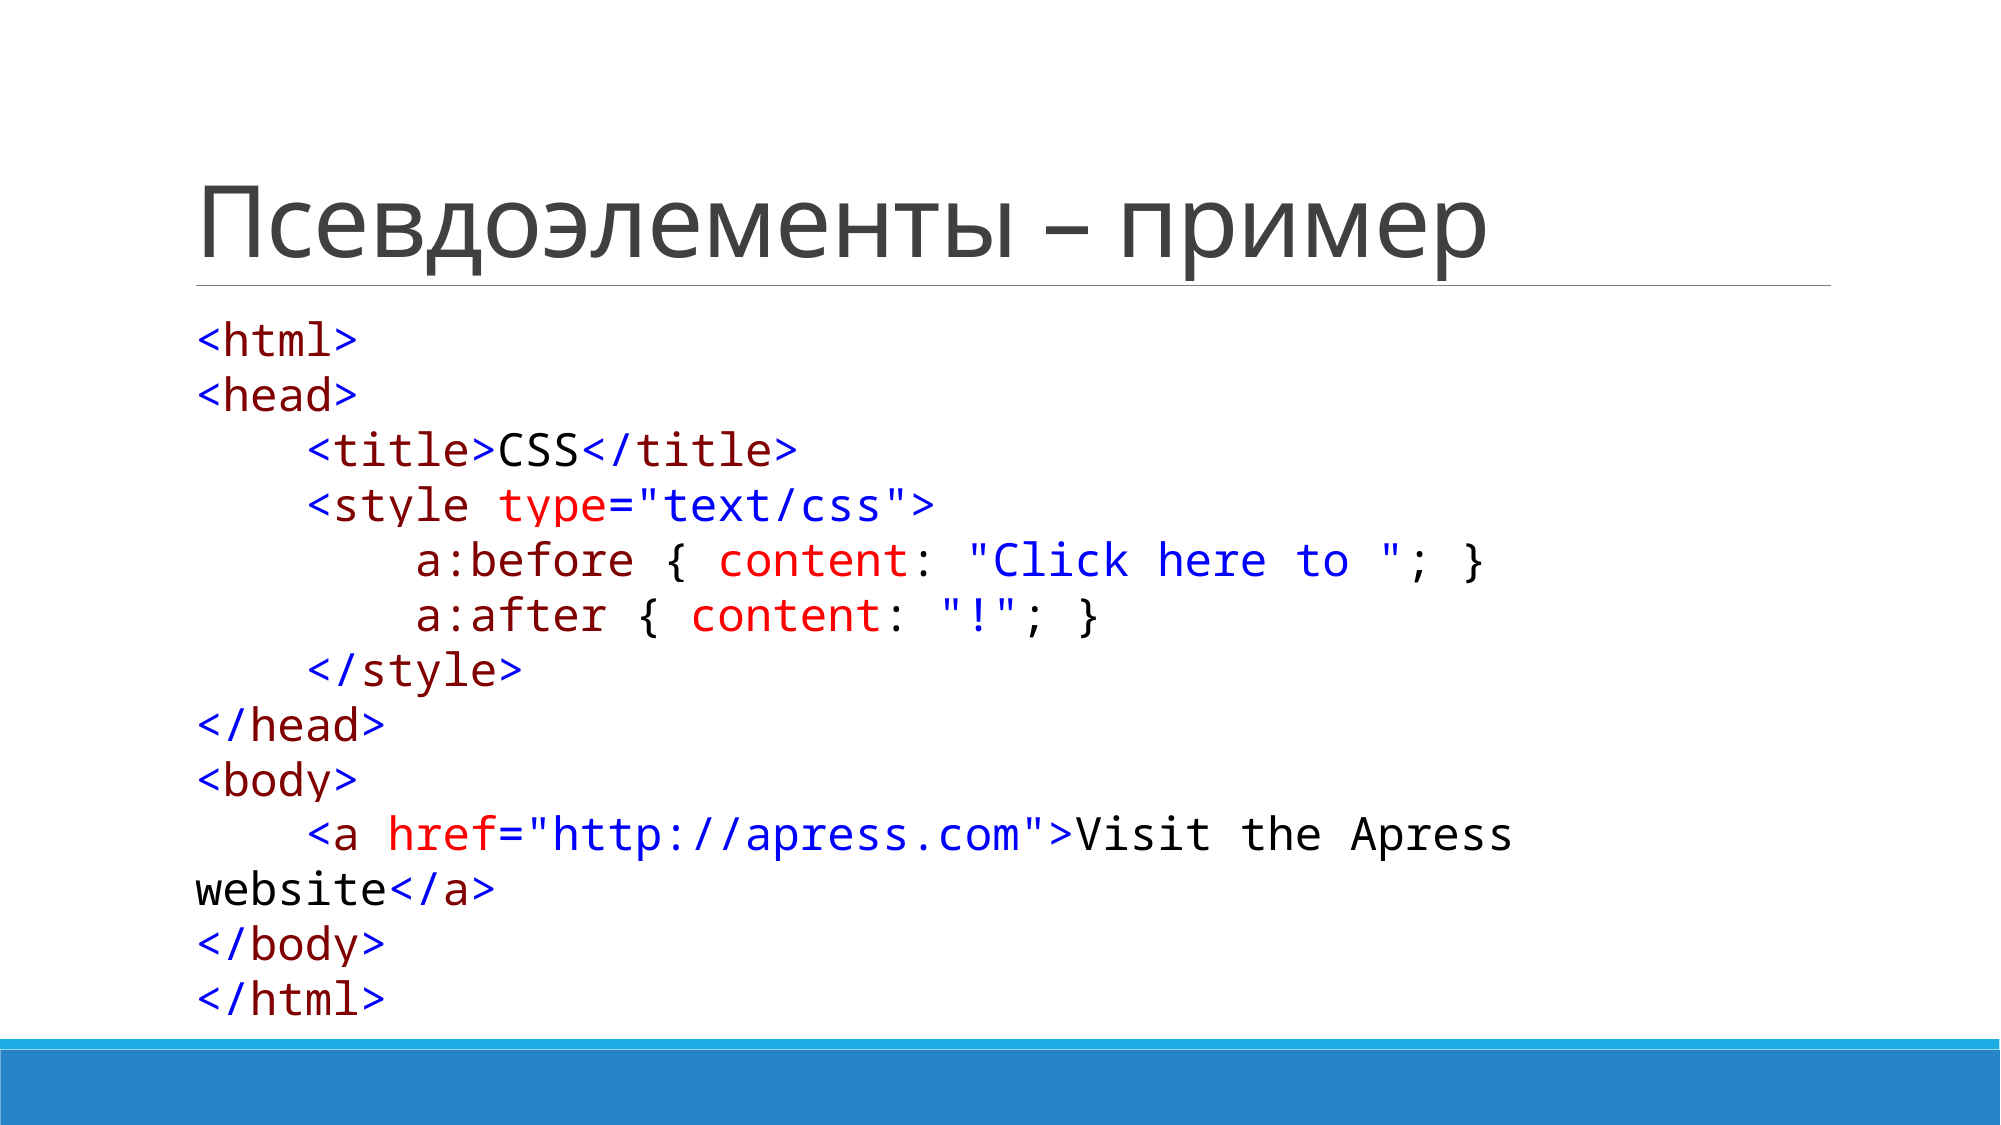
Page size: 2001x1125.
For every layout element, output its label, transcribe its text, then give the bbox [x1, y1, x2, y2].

title Псевдоэлементы – пример [180, 47, 1830, 285]
list <html> <head> <title>CSS</title> <style type="text/css"> a:before { content: "Click here to "; } a:after { content: "!"; } </style> </head> <body> <a href="http://apress.com">Visit the Apress website</a> </body> </html> [180, 302, 1830, 965]
